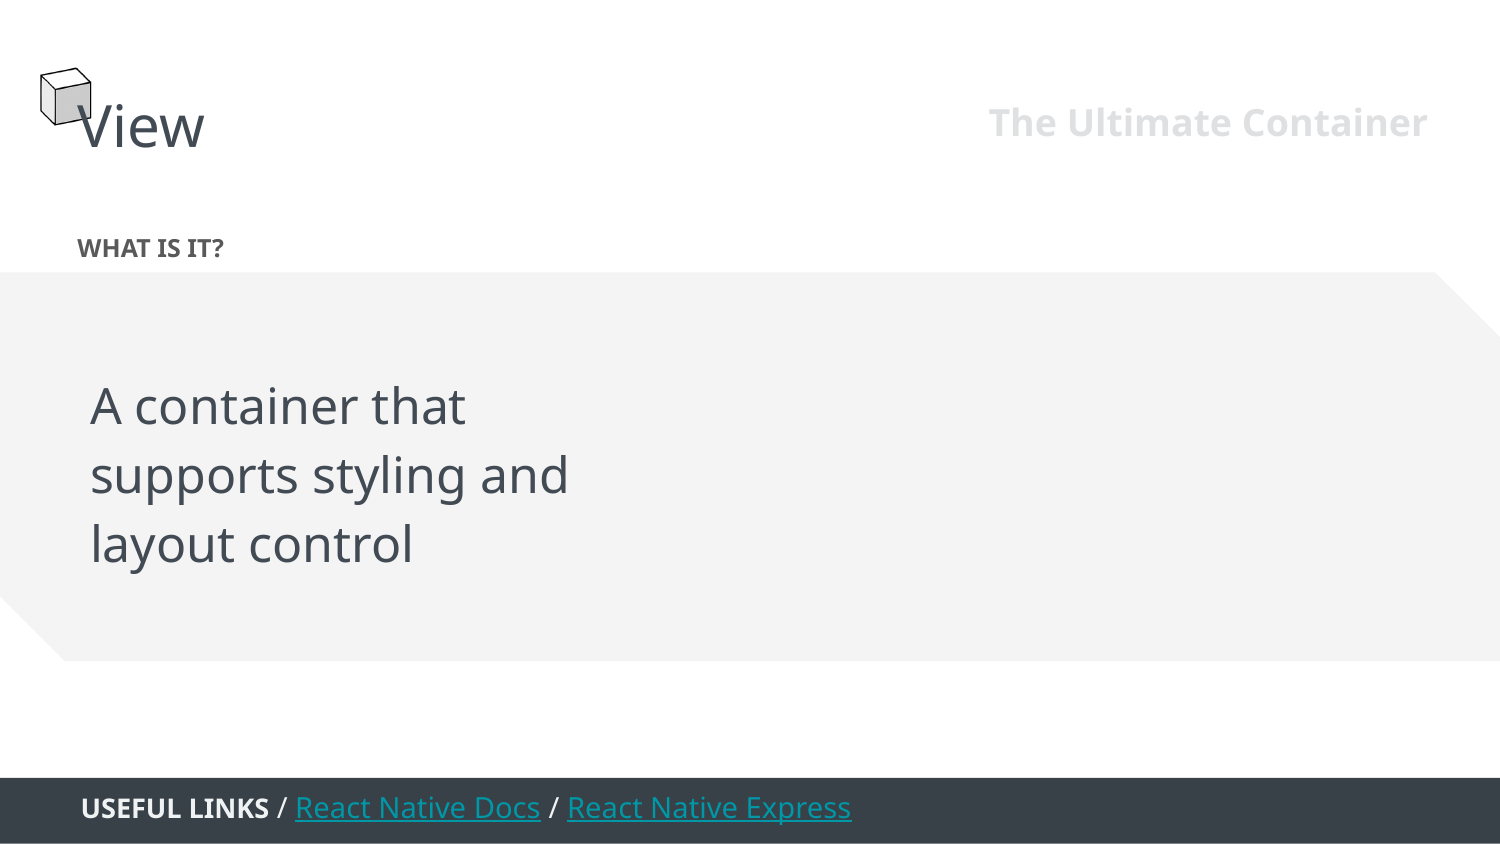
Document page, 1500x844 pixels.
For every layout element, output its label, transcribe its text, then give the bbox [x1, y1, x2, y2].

title View [62, 74, 750, 169]
text_box USEFUL LINKS / React Native Docs / React Native Express [0, 777, 1500, 844]
picture [40, 63, 95, 130]
title The Ultimate Container [750, 74, 1444, 169]
text_box [0, 272, 1500, 662]
text_box A container that supports styling and layout control [75, 350, 610, 584]
text_box WHAT IS IT? [62, 212, 555, 272]
